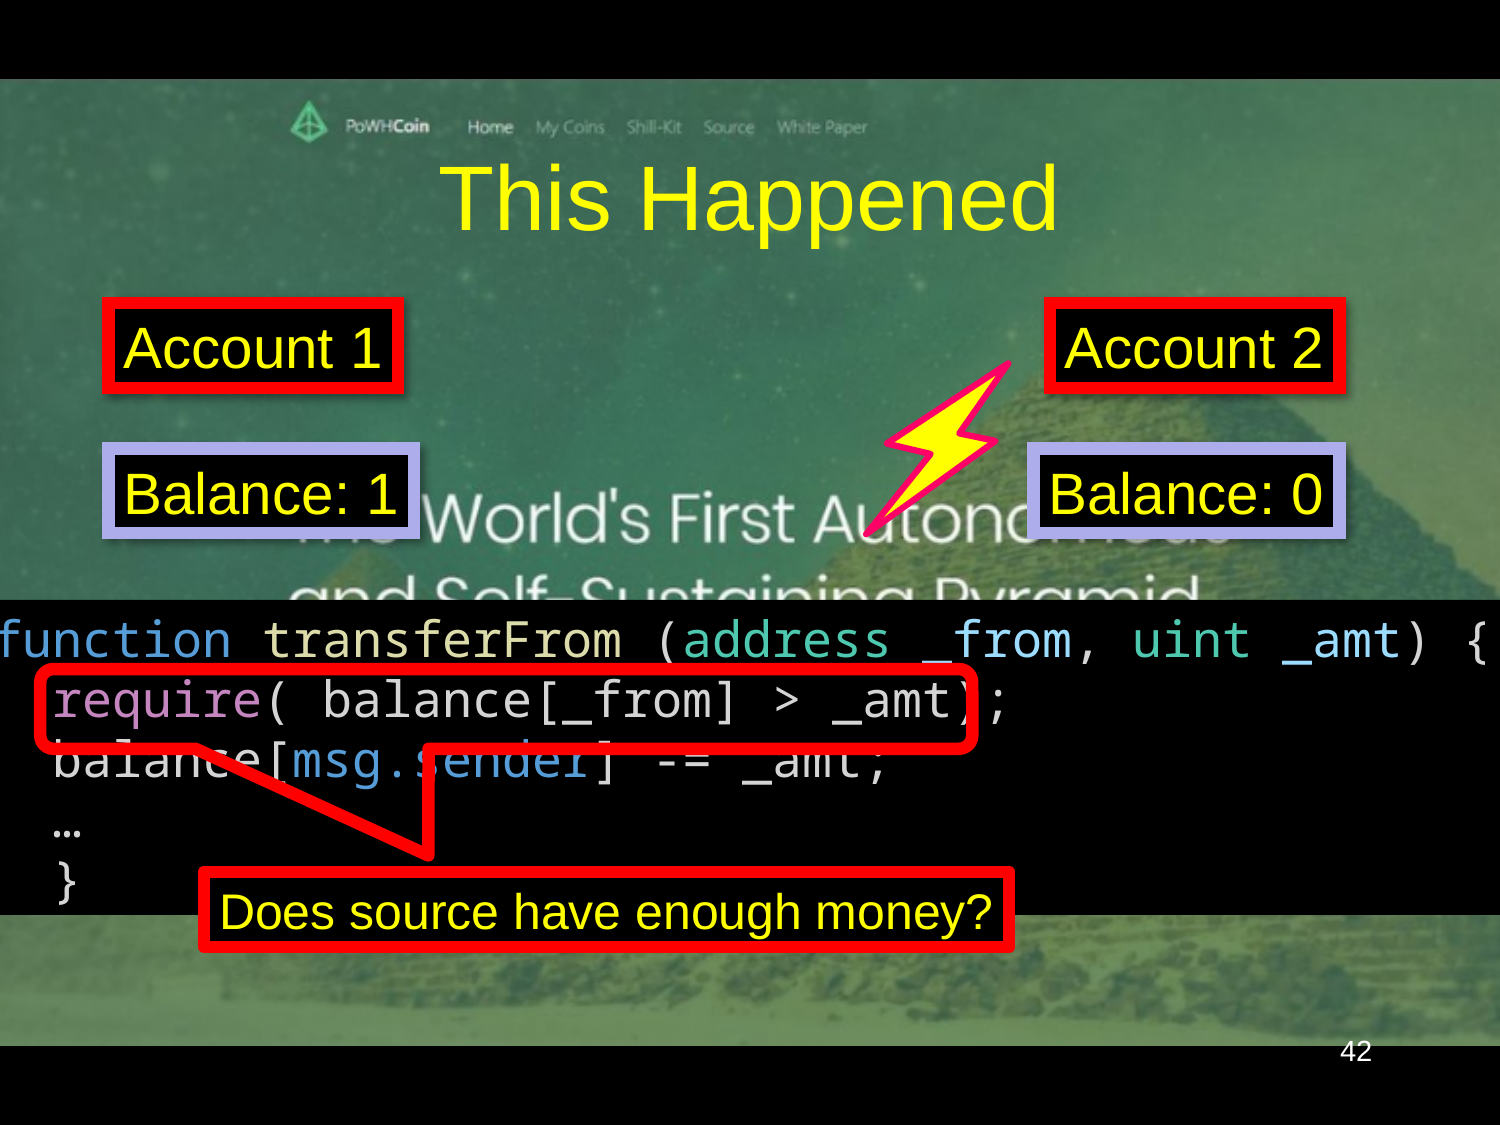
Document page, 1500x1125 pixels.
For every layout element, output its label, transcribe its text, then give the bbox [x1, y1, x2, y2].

picture [0, 78, 1500, 1047]
slide_number 42 [1074, 1053, 1388, 1101]
